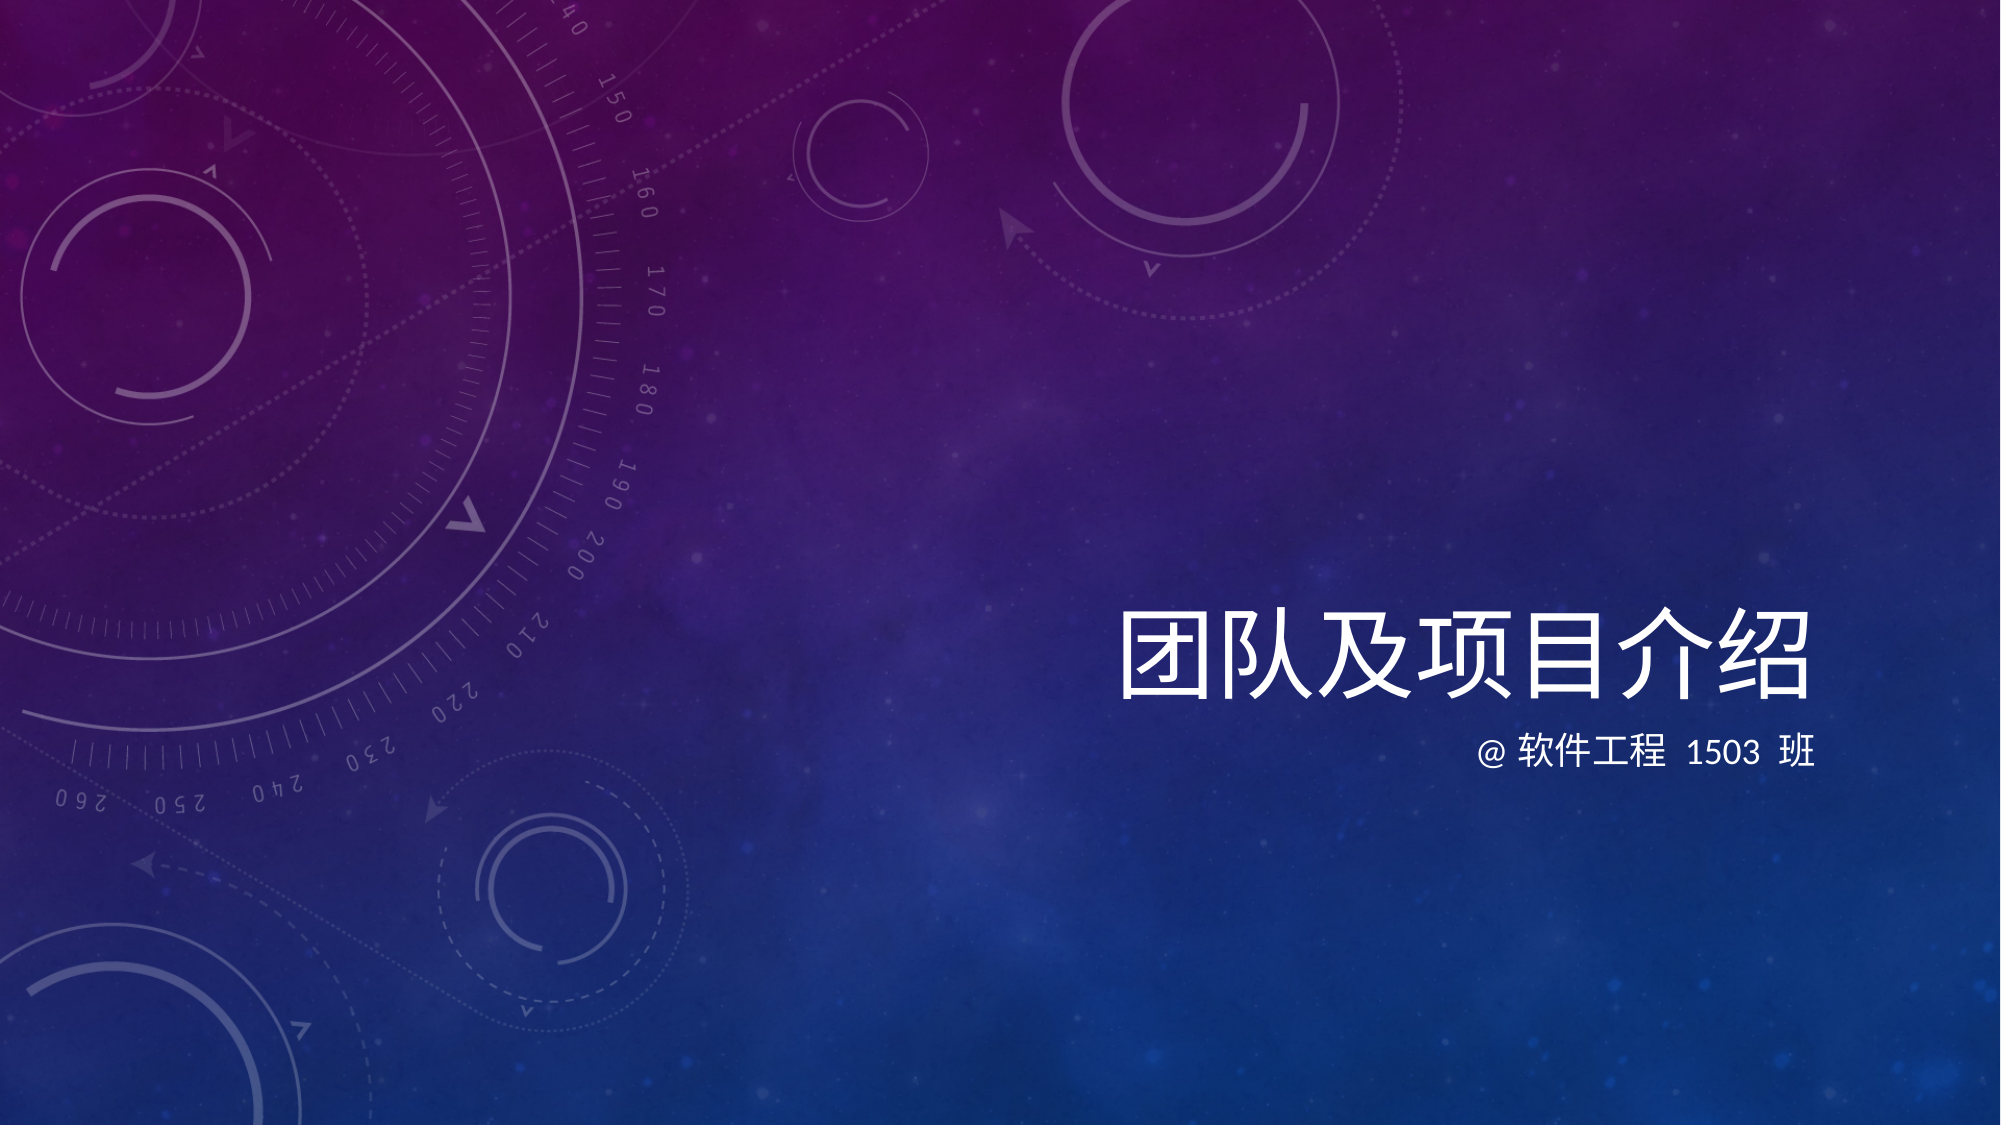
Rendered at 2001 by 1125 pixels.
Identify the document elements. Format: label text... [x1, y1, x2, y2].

picture [0, 0, 2001, 1125]
title 团队及项目介绍 [650, 322, 1831, 719]
subtitle @软件工程 1503 班 [650, 719, 1831, 950]
